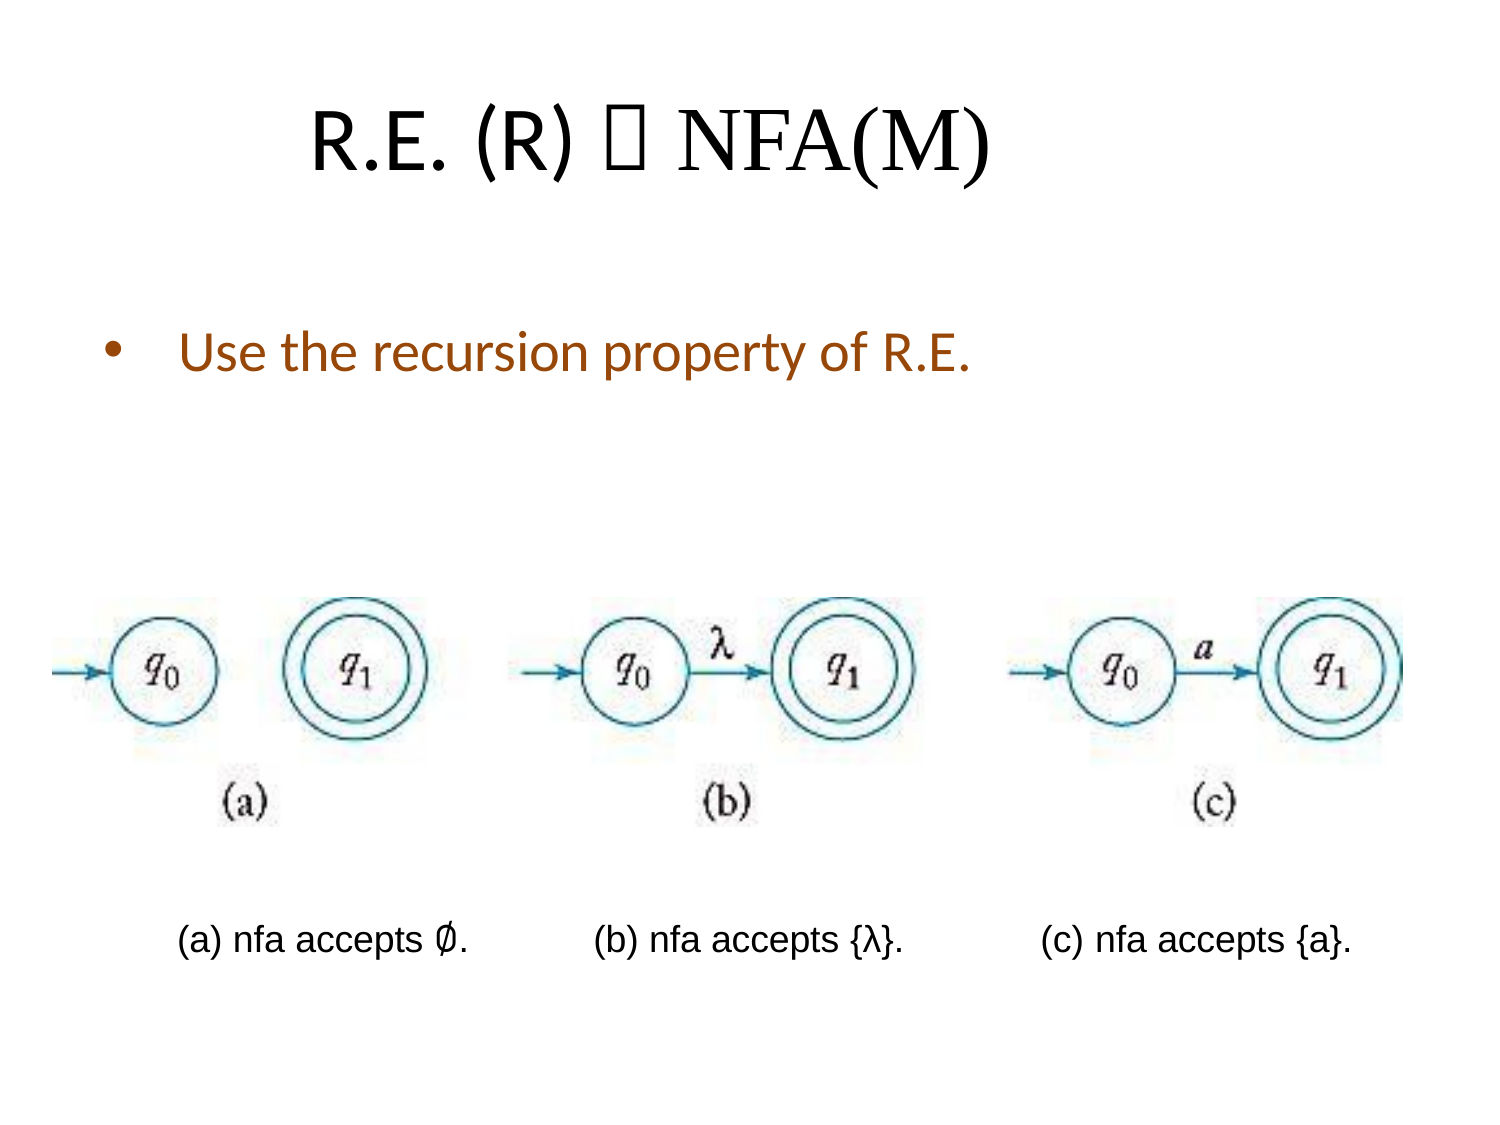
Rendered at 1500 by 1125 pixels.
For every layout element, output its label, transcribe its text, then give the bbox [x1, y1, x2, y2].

text_box (a) nfa accepts ∅. (b) nfa accepts {λ}. (c) nfa accepts {a}. [174, 912, 1441, 960]
title R.E. (R)  NFA(M) [308, 76, 1188, 267]
text_box Use the recursion property of R.E. [101, 311, 981, 384]
picture [52, 597, 1404, 827]
